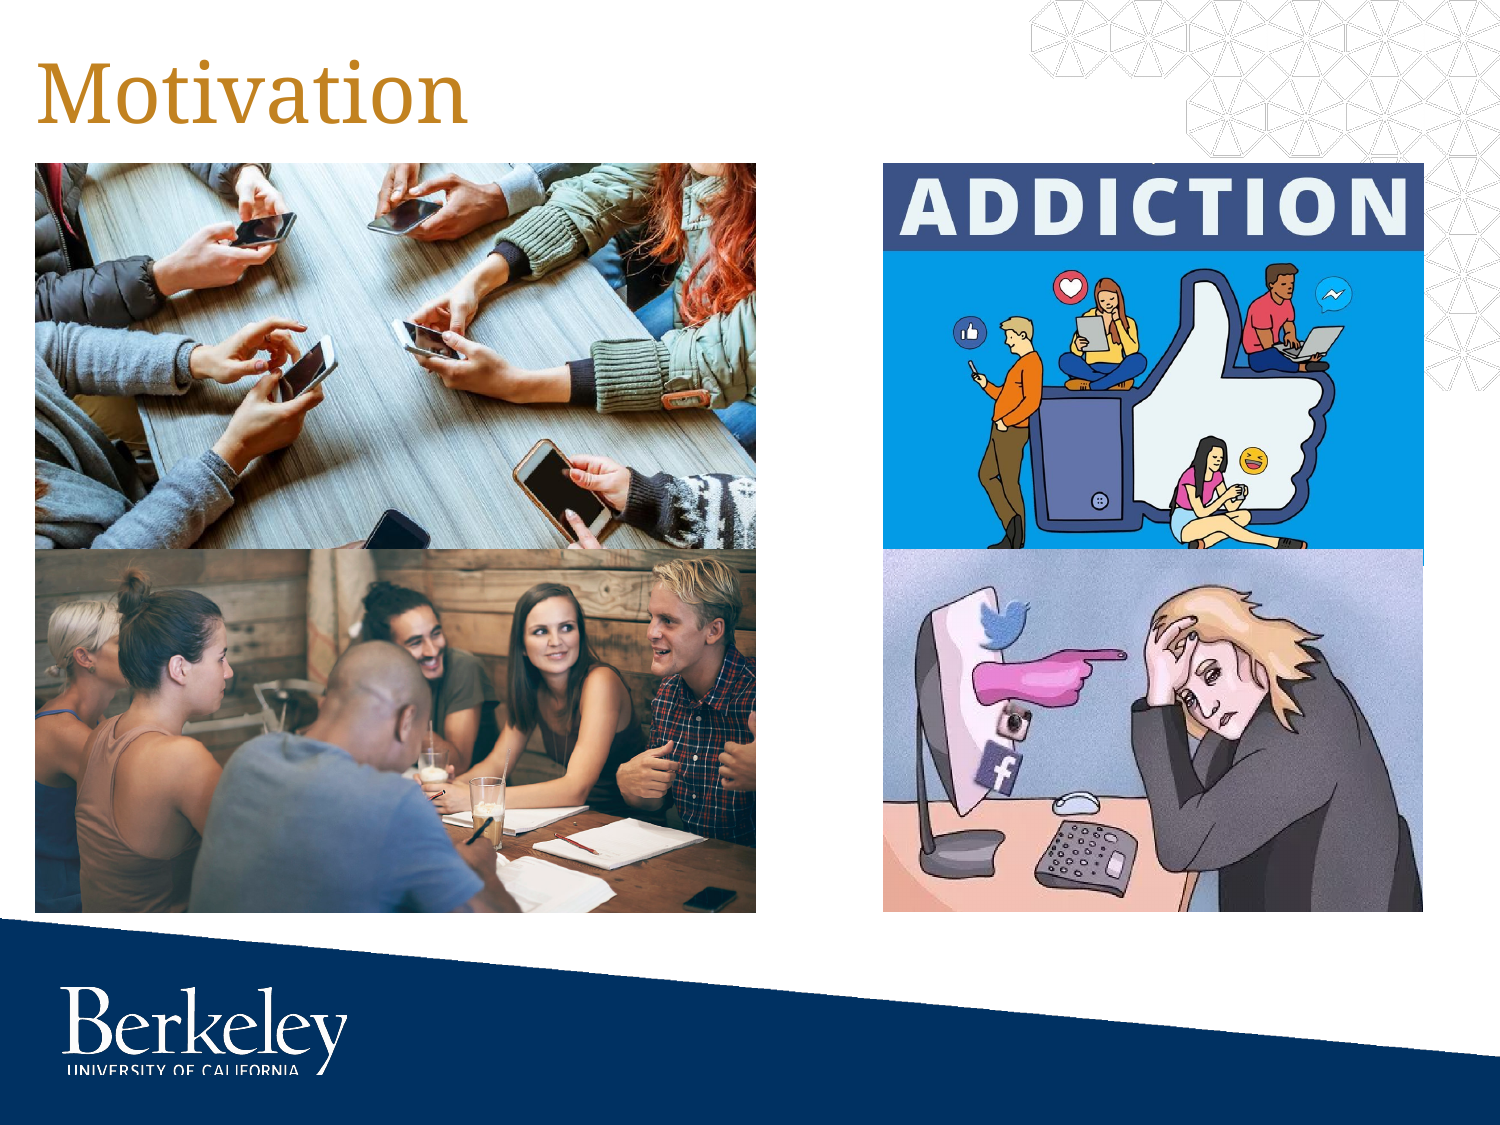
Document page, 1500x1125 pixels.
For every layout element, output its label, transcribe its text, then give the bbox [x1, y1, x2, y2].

picture [0, 918, 1500, 1125]
picture [953, 316, 987, 350]
text_box Motivation [20, 25, 1482, 155]
picture [1052, 269, 1089, 305]
picture [1326, 289, 1343, 298]
picture [883, 0, 1500, 391]
picture [883, 263, 1424, 912]
picture [34, 163, 757, 913]
